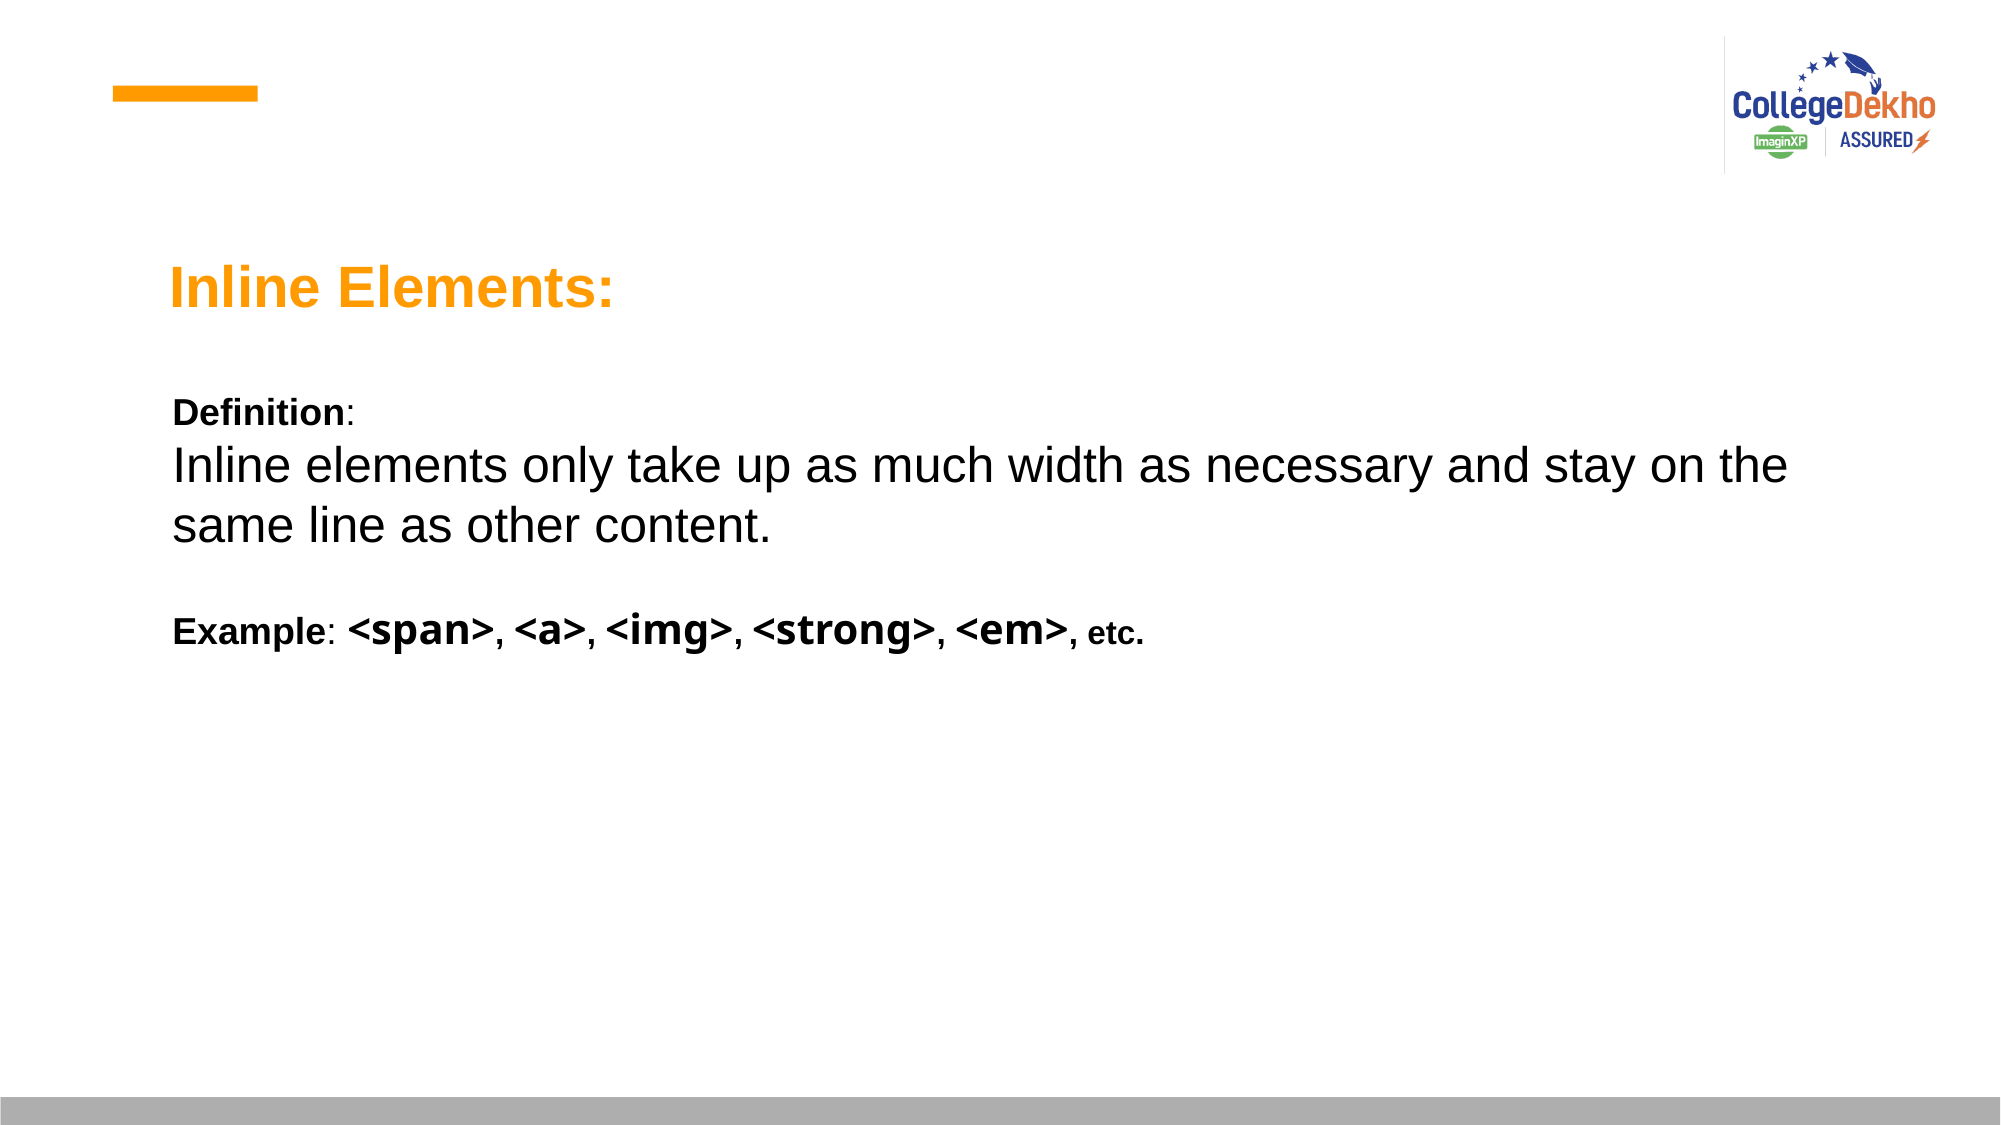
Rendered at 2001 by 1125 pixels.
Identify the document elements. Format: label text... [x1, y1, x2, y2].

picture [1724, 36, 1943, 174]
text_box Definition: Inline elements only take up as much width as necessary and stay on the same line as other content. Example: <span>, <a>, <img>, <strong>, <em>, etc. [157, 380, 1809, 670]
picture [0, 1080, 2001, 1125]
text_box Inline Elements: [129, 239, 1908, 330]
